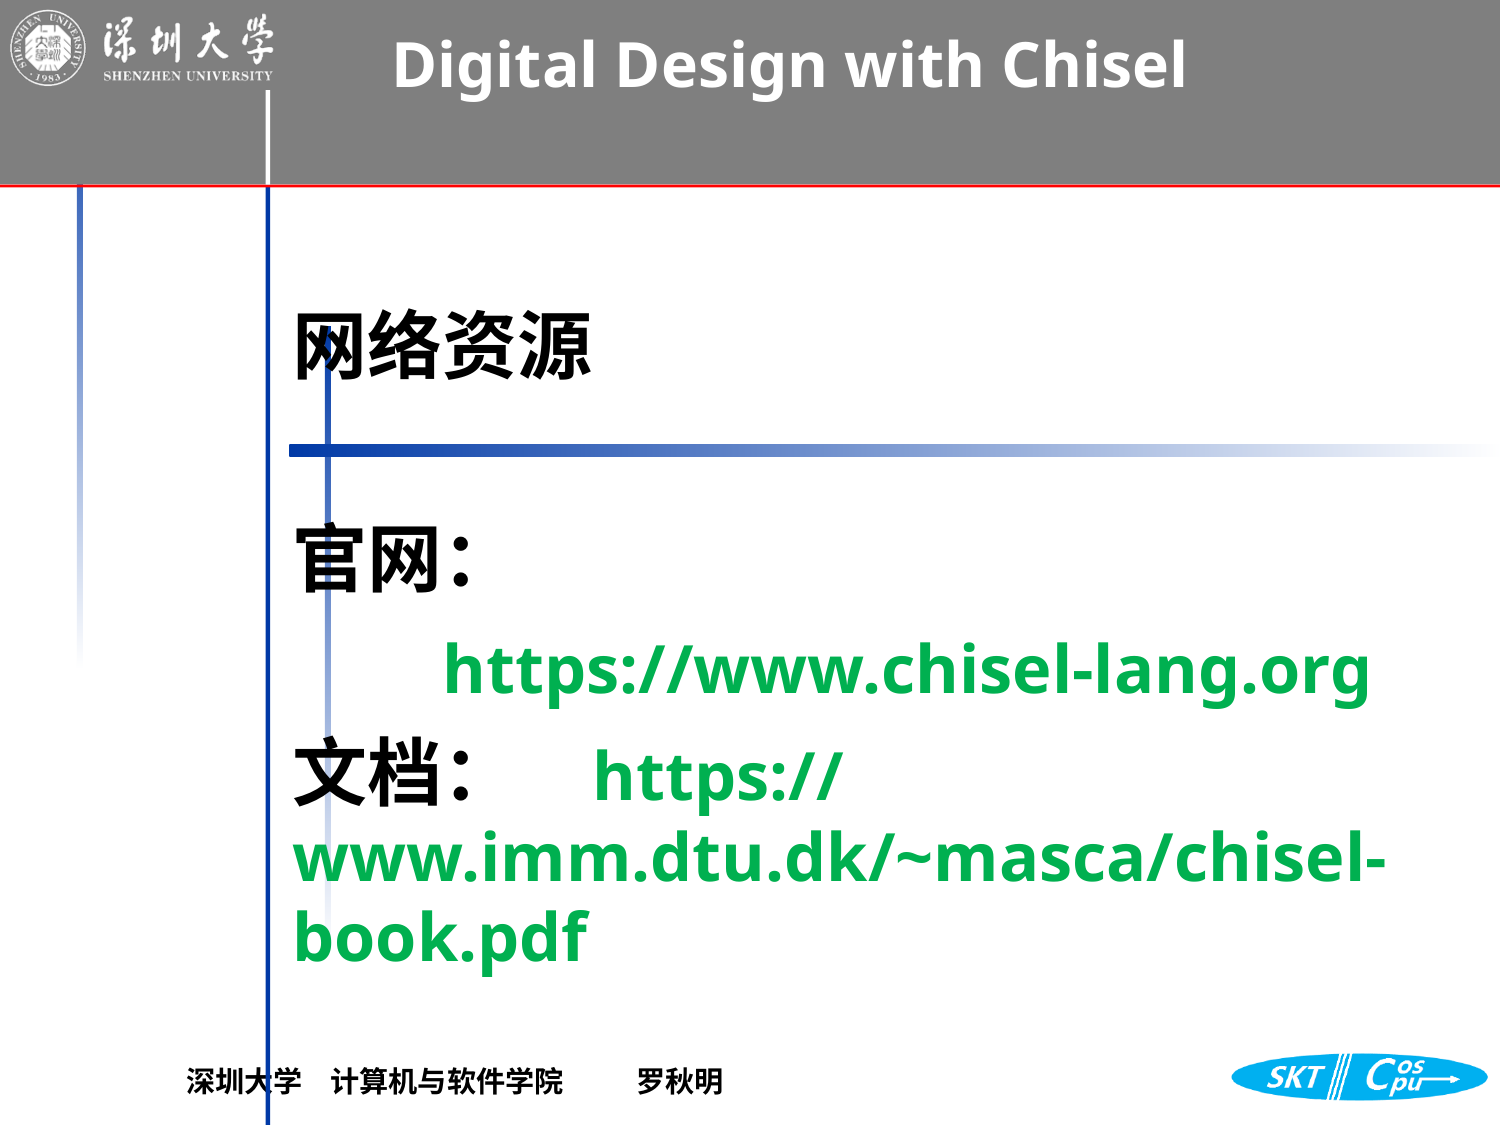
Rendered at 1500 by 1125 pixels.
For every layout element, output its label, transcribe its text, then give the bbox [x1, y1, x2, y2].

picture [1227, 1051, 1489, 1102]
picture [0, 7, 291, 89]
subtitle 网络资源 官网： https://www.chisel-lang.org 文档： https://www.imm.dtu.dk/~masca/chisel-book.pdf [277, 290, 1471, 1000]
